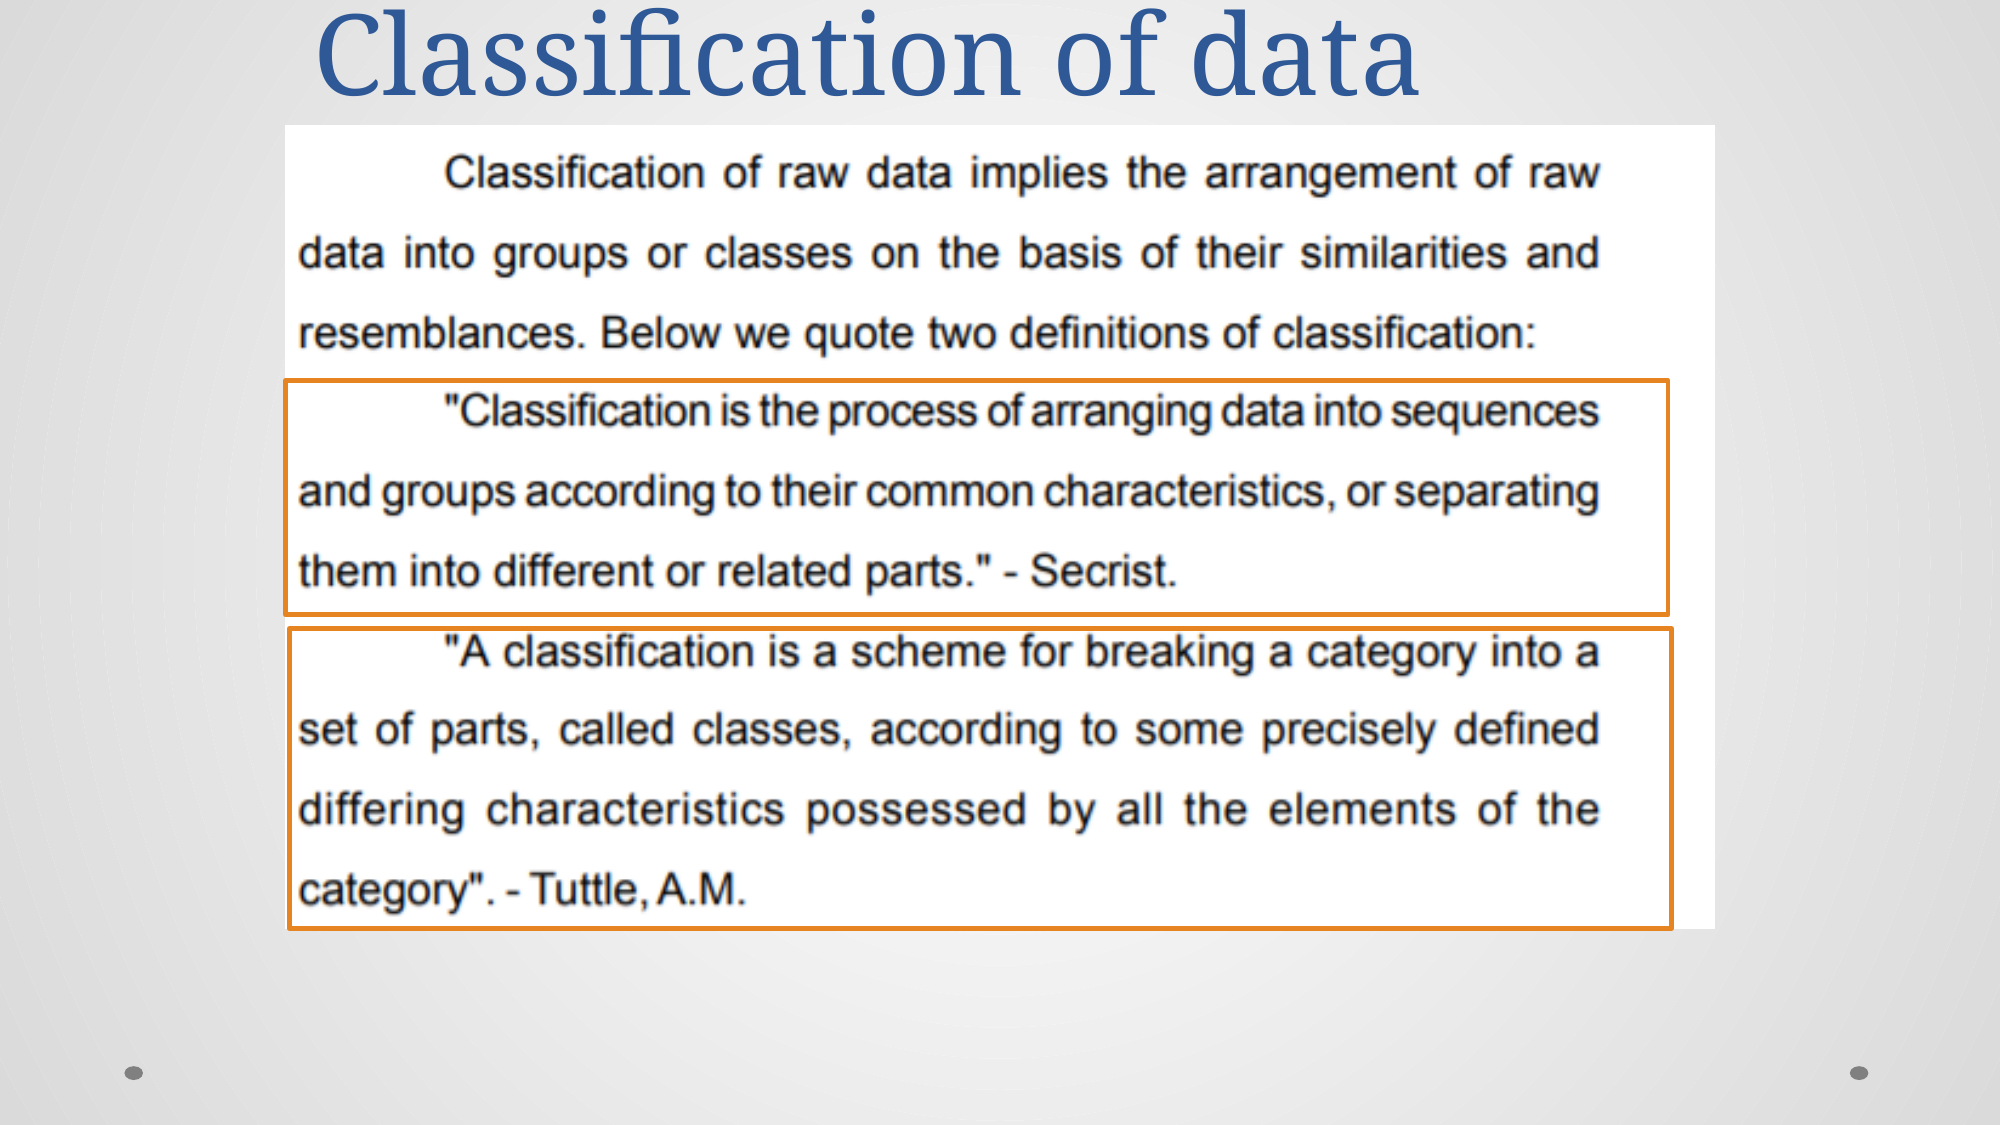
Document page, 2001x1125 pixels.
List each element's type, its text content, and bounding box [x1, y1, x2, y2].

picture [285, 125, 1715, 929]
title Classification of data [0, 19, 1738, 126]
